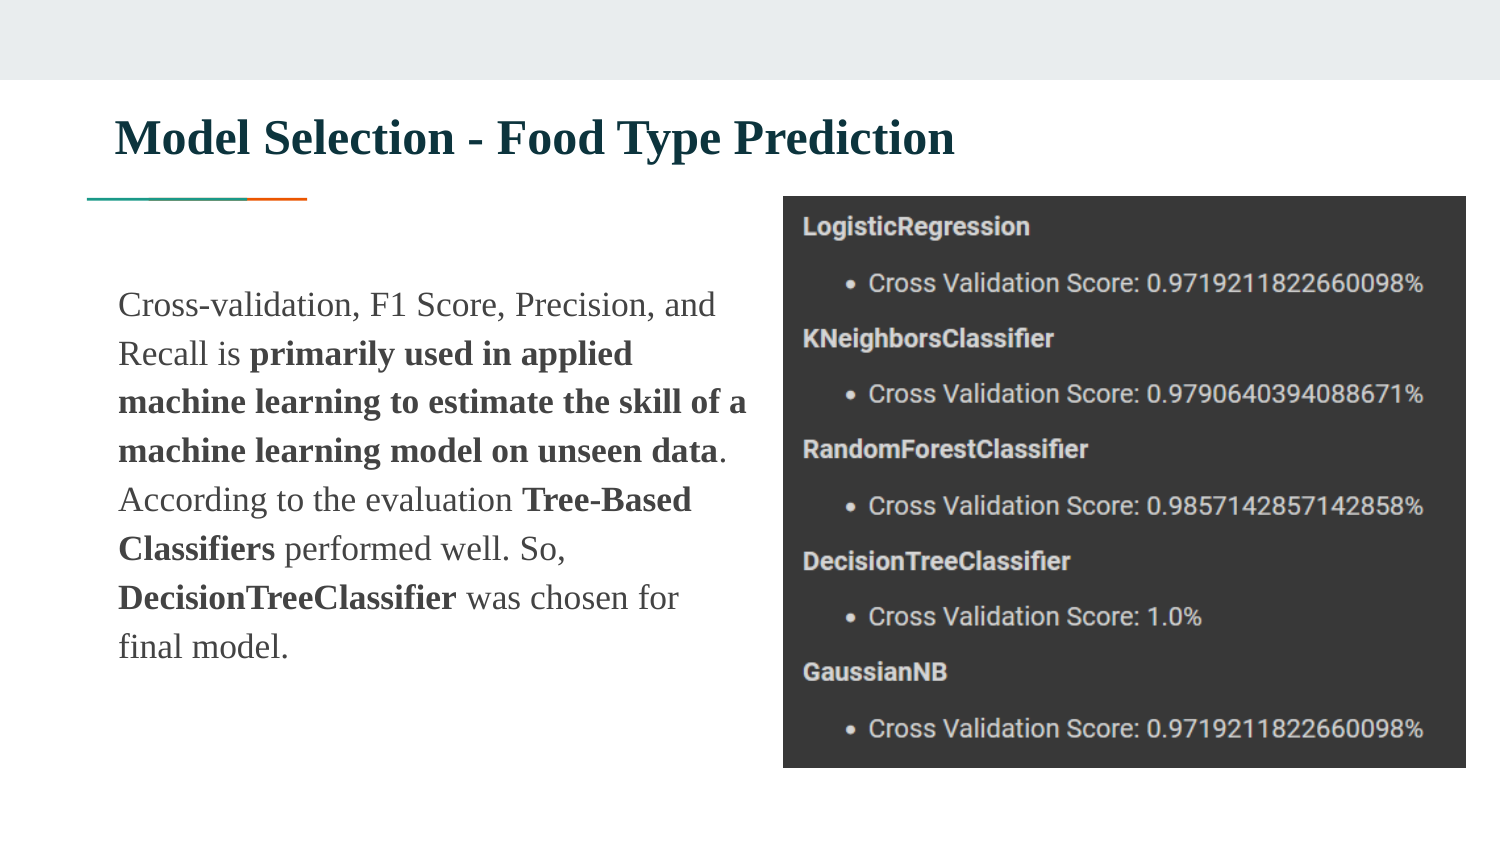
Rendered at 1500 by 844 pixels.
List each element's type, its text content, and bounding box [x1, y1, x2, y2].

title Model Selection - Food Type Prediction [99, 89, 1131, 187]
picture [783, 196, 1467, 768]
text_box Cross-validation, F1 Score, Precision, and Recall is primarily used in applied machine learning to estimate the skill of a machine learning model on unseen data. According to the evaluation Tree-Based Classifiers performed well. So, DecisionTreeClassifier was chosen for final model. [103, 259, 768, 681]
